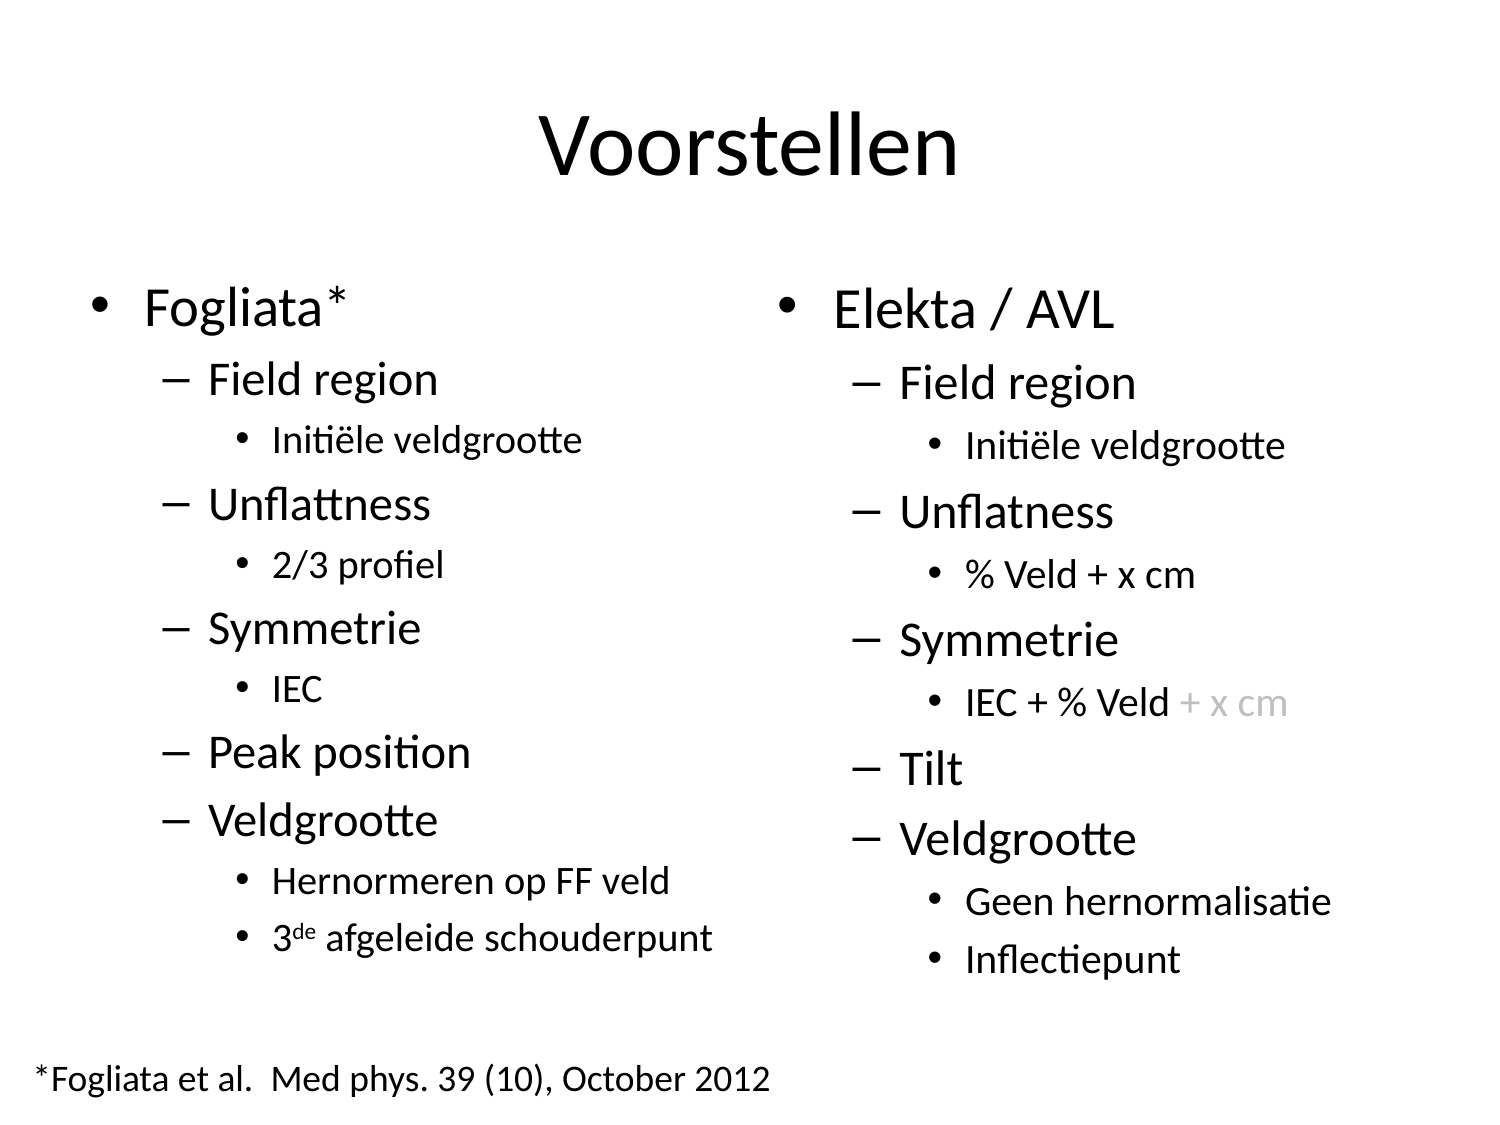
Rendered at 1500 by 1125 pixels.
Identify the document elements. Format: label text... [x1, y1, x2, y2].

text_box *Fogliata et al. Med phys. 39 (10), October 2012 [17, 1046, 939, 1107]
title Voorstellen [75, 45, 1425, 233]
list Fogliata* Field region Initiële veldgrootte Unflattness 2/3 profiel Symmetrie IEC Peak position Veldgrootte Hernormeren op FF veld 3de afgeleide schouderpunt [75, 262, 738, 1005]
list Elekta / AVL Field region Initiële veldgrootte Unflatness % Veld + x cm Symmetrie IEC + % Veld + x cm Tilt Veldgrootte Geen hernormalisatie Inflectiepunt [762, 262, 1425, 1005]
